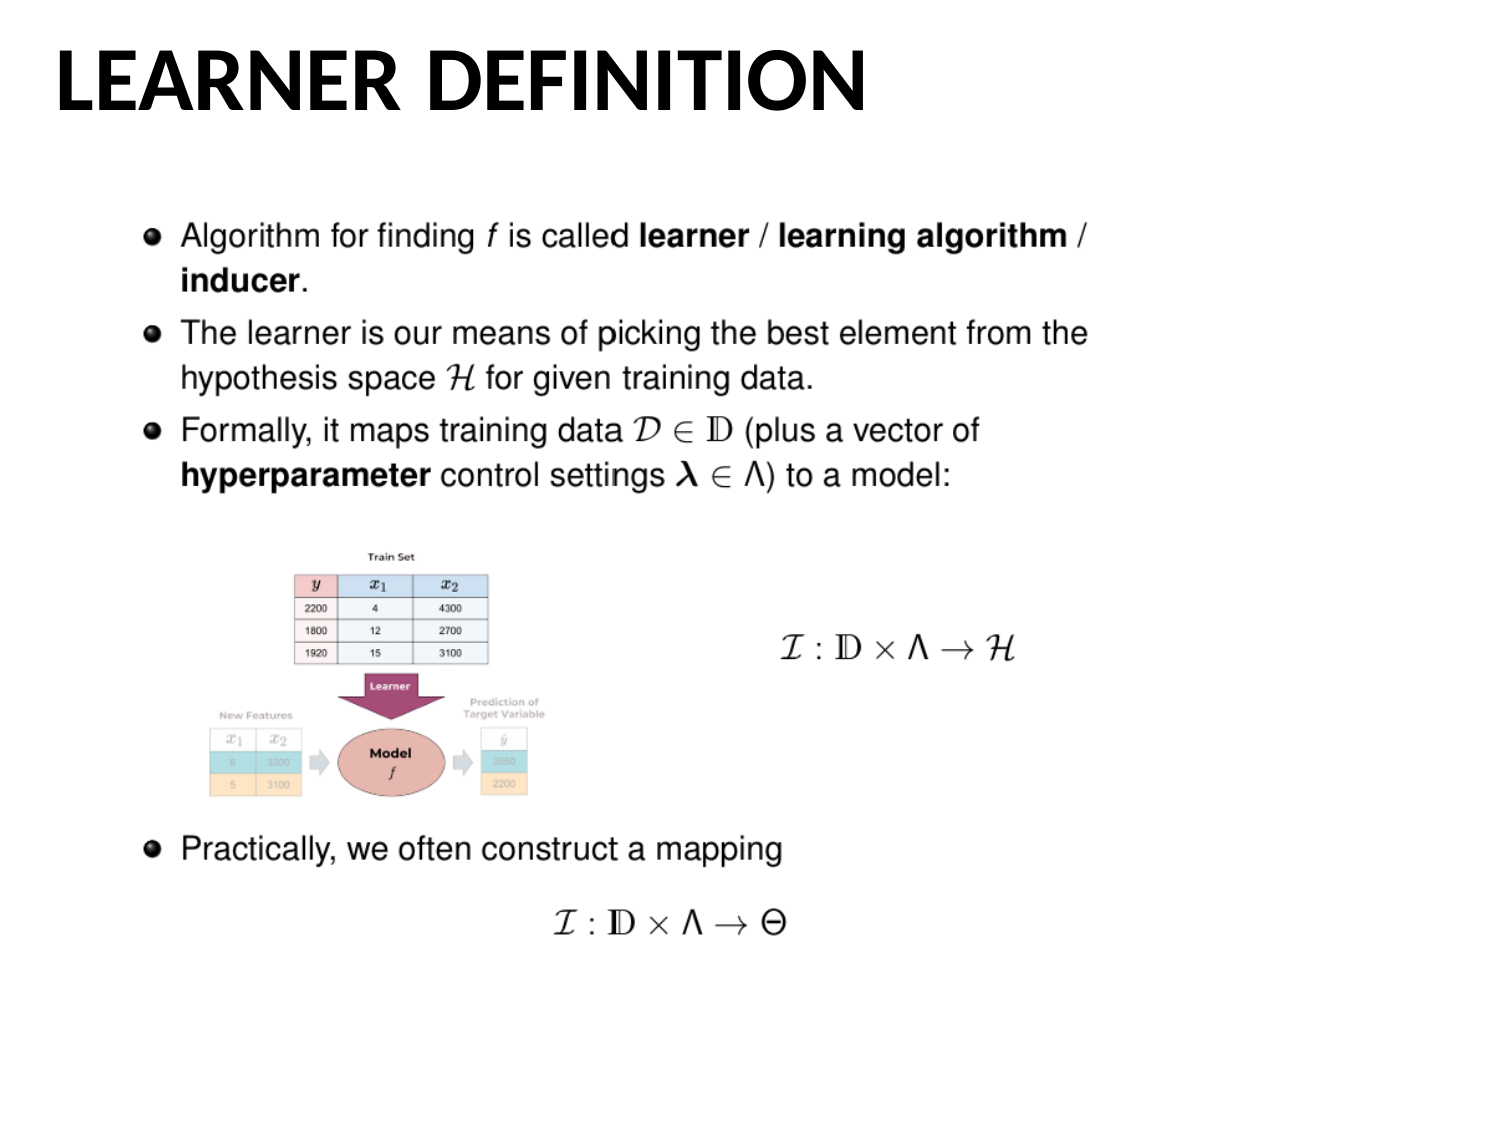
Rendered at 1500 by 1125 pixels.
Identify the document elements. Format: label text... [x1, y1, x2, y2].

title LEARNER DEFINITION [52, 14, 1448, 207]
picture [124, 212, 1101, 947]
